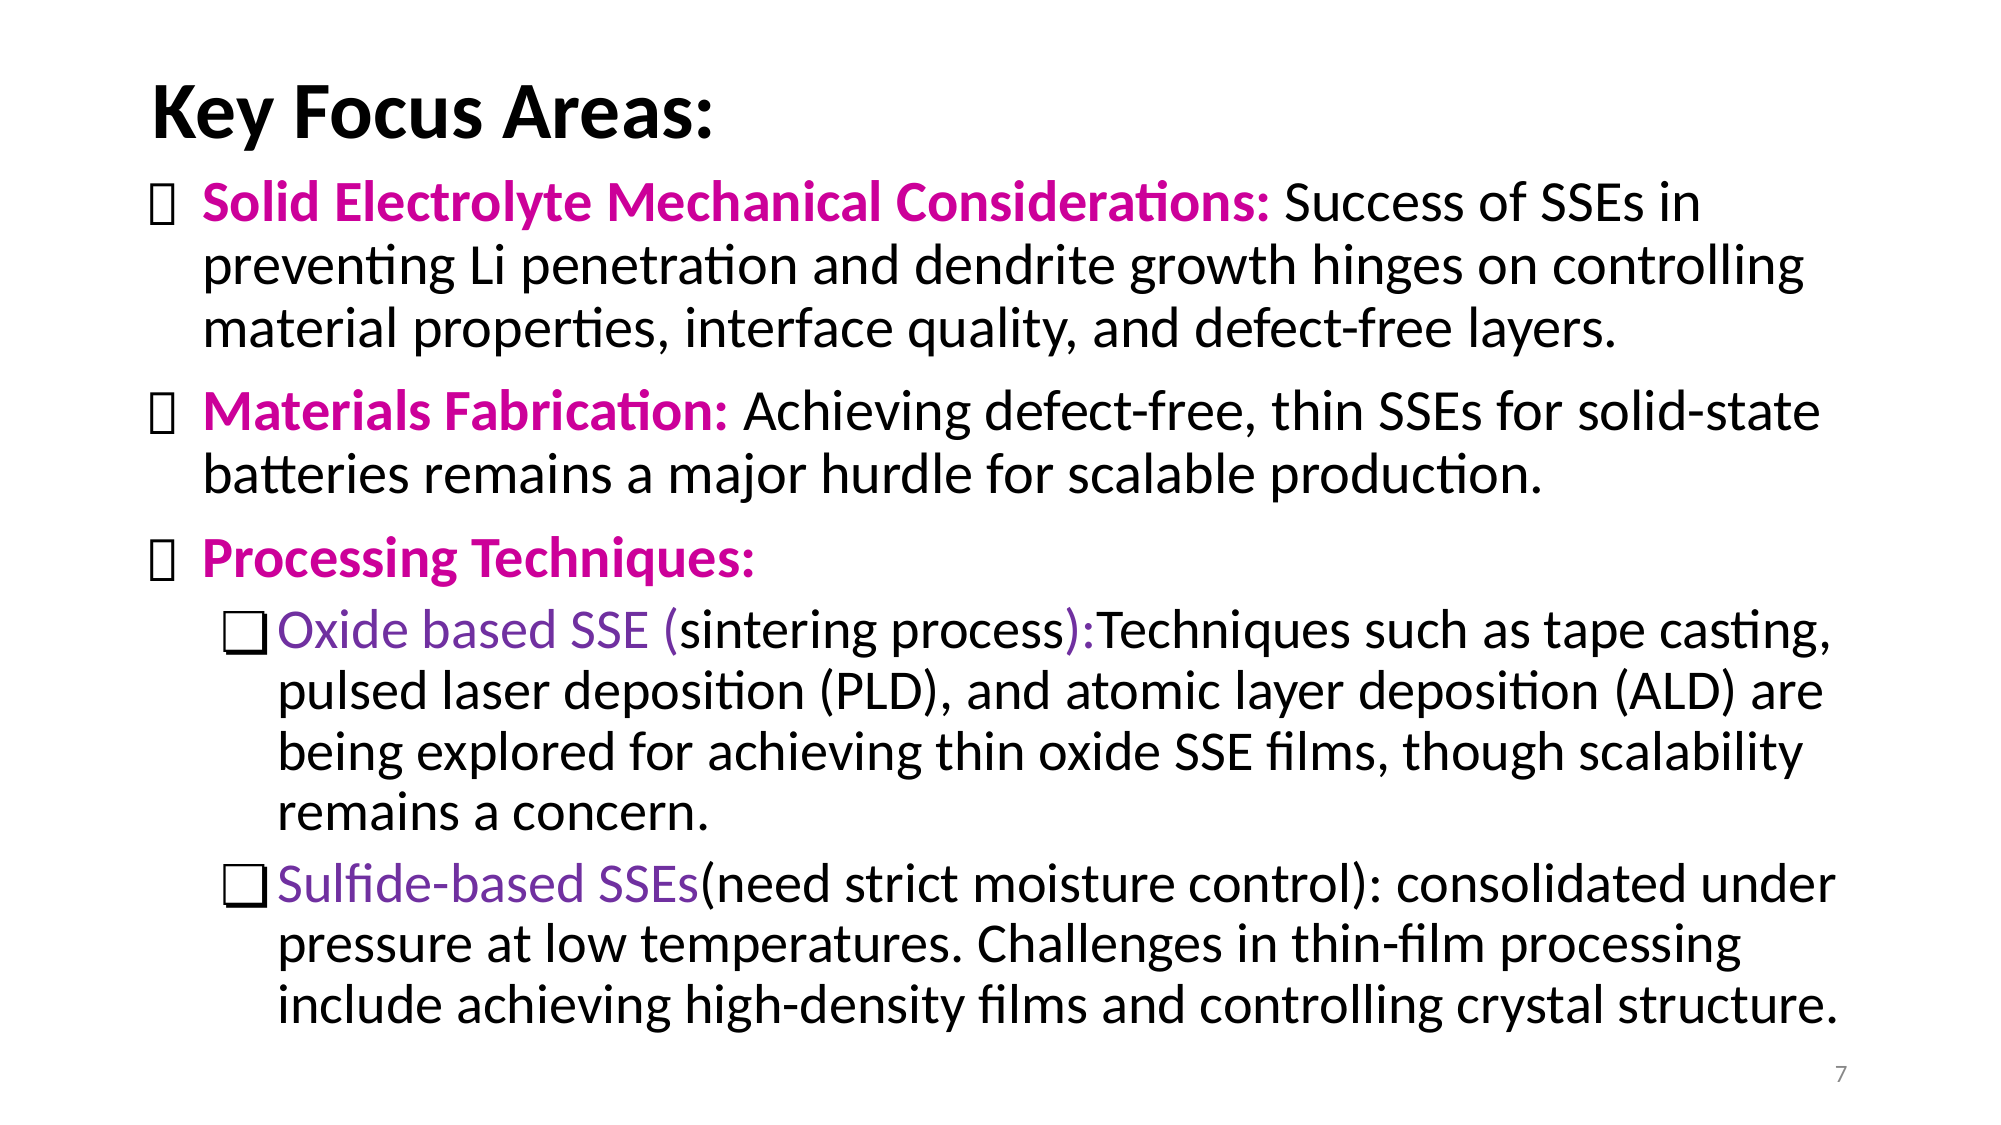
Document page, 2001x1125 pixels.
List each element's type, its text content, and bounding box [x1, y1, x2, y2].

title Key Focus Areas: [137, 59, 1863, 163]
list Solid Electrolyte Mechanical Considerations: Success of SSEs in preventing Li penetration and dendrite growth hinges on controlling material properties, interface quality, and defect-free layers. Materials Fabrication: Achieving defect-free, thin SSEs for solid-state batteries remains a major hurdle for scalable production. Processing Techniques: Oxide based SSE (sintering process):Techniques such as tape casting, pulsed laser deposition (PLD), and atomic layer deposition (ALD) are being explored for achieving thin oxide SSE films, though scalability remains a concern. Sulfide-based SSEs(need strict moisture control): consolidated under pressure at low temperatures. Challenges in thin-film processing include achieving high-density films and controlling crystal structure. [112, 163, 1863, 1049]
slide_number 7 [1412, 1042, 1863, 1103]
